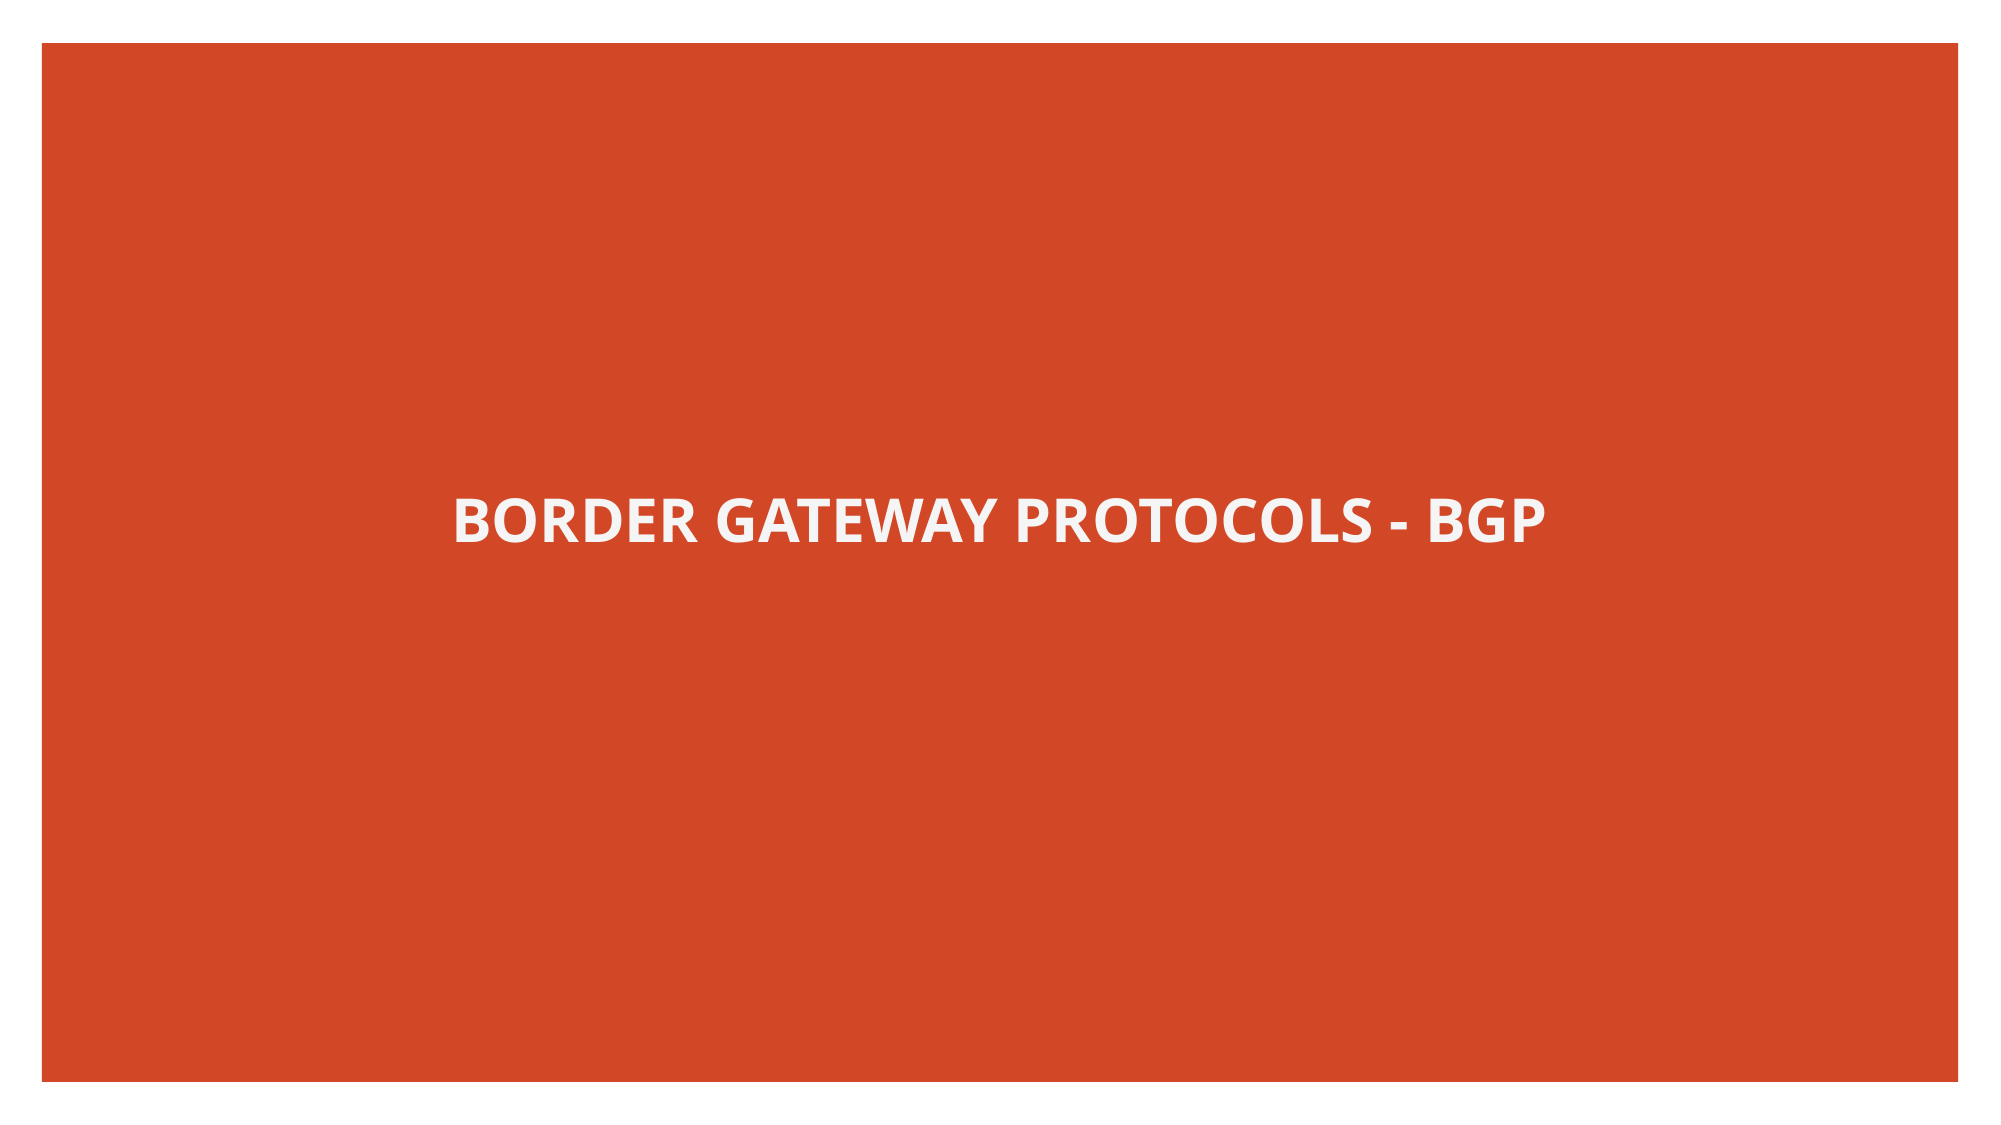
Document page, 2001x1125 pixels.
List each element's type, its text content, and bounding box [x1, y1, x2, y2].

title BORDER GATEWAY PROTOCOLS - BGP [436, 457, 1564, 563]
